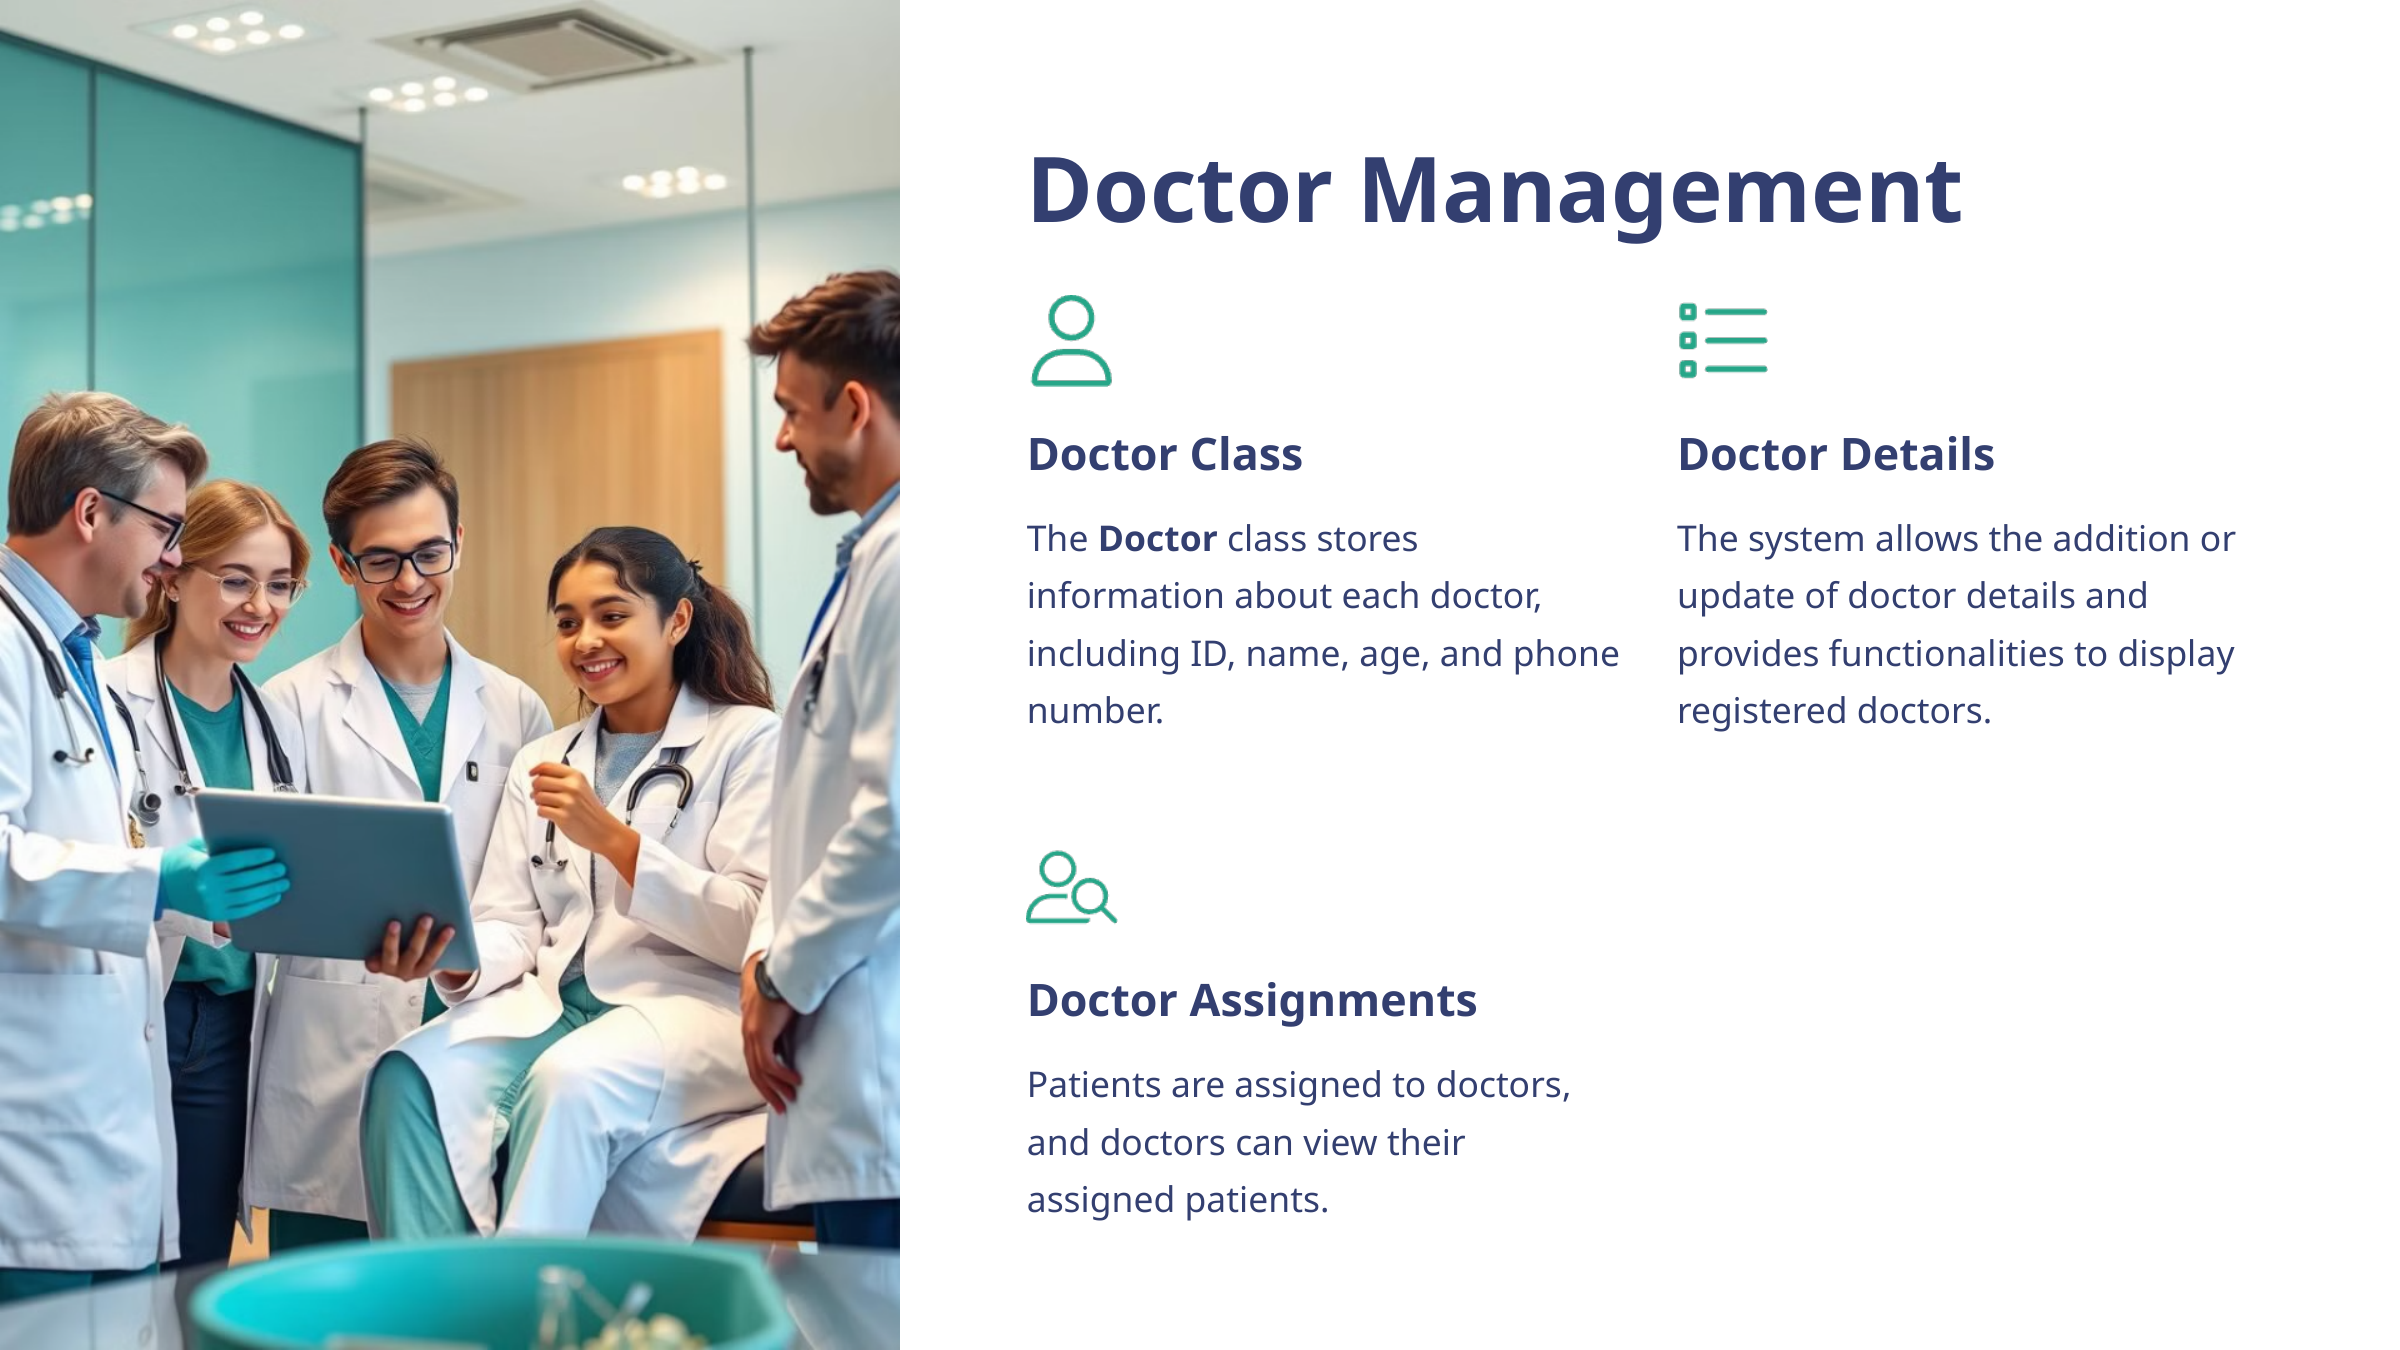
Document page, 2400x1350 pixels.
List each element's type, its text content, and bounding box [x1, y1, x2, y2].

picture [1676, 295, 1769, 388]
text_box Doctor Assignments [1026, 969, 1616, 1026]
text_box Patients are assigned to doctors, and doctors can view their assigned patients. [1026, 1047, 1623, 1222]
picture [1026, 295, 1119, 388]
text_box Doctor Management [1026, 128, 2219, 242]
text_box Doctor Class [1026, 422, 1481, 480]
picture [1026, 841, 1119, 934]
picture [0, 0, 901, 1350]
text_box The system allows the addition or update of doctor details and provides functionalities to display registered doctors. [1677, 501, 2273, 734]
text_box The Doctor class stores information about each doctor, including ID, name, age, and phone number. [1026, 501, 1623, 734]
text_box Doctor Details [1677, 422, 2131, 480]
